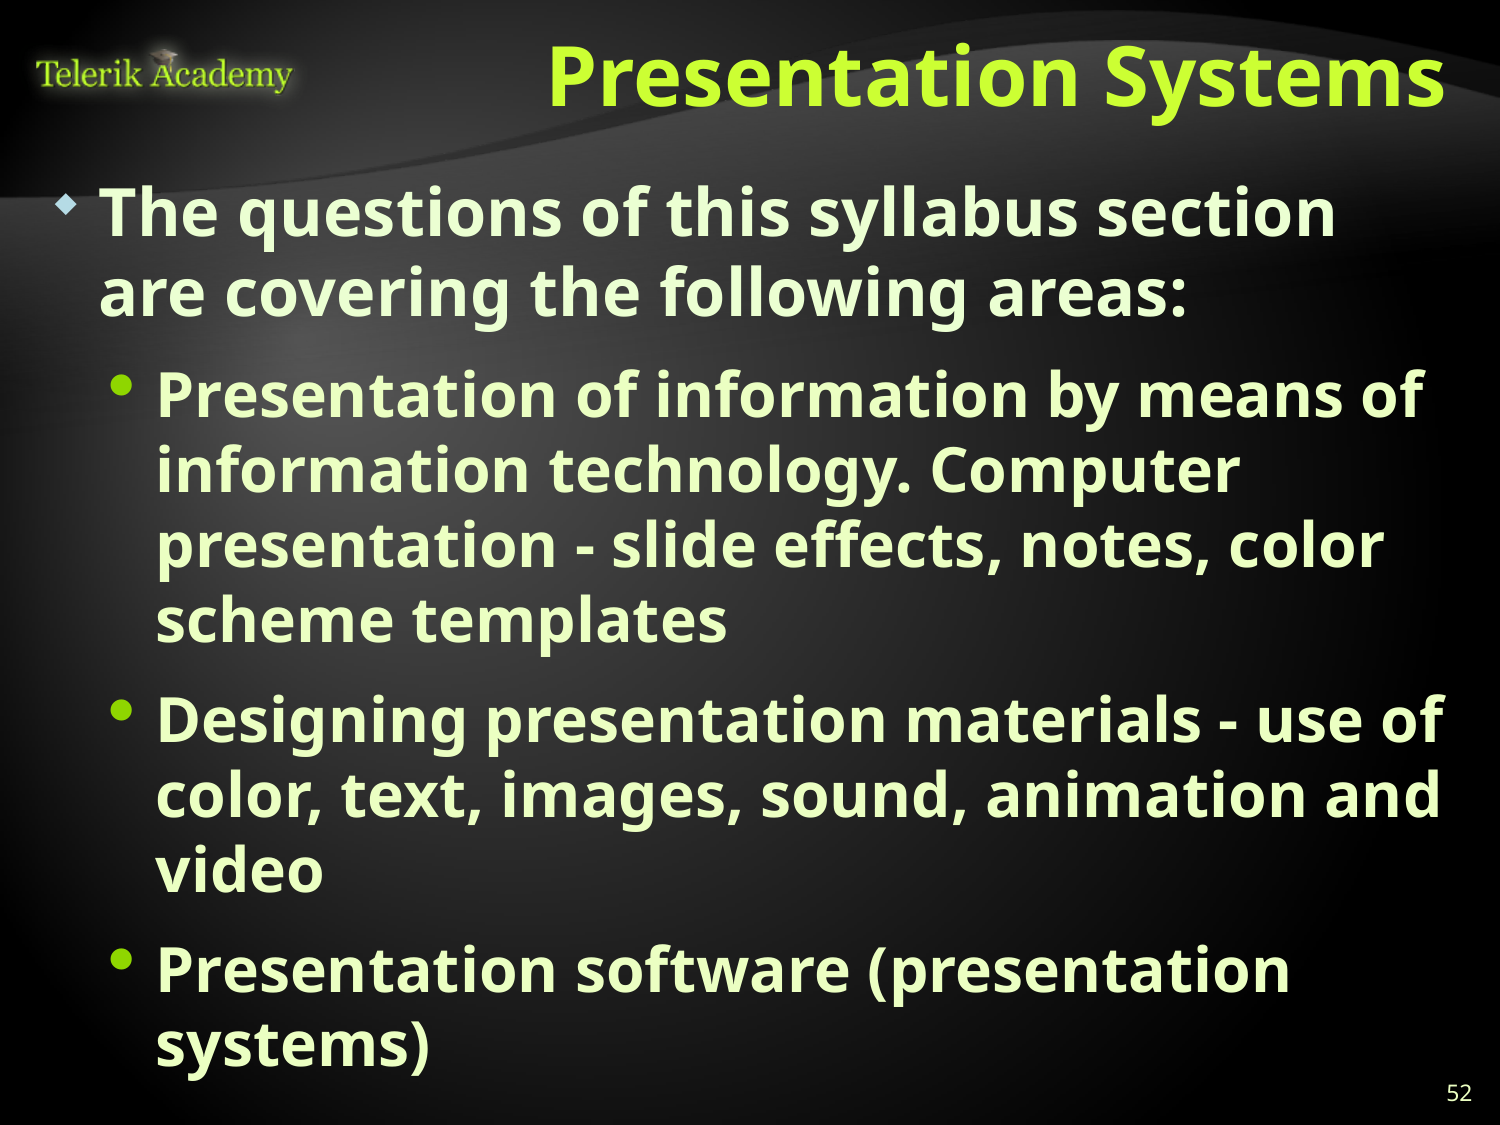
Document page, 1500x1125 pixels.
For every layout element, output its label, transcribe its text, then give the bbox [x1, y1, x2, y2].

slide_number 52 [1412, 1074, 1488, 1113]
picture [0, 0, 1500, 1125]
list The questions of this syllabus section are covering the following areas: Presentation of information by means of information technology. Computer presentation - slide effects, notes, color scheme templates Designing presentation materials - use of color, text, images, sound, animation and video Presentation software (presentation systems) [37, 162, 1463, 1088]
title Presentation Systems [300, 12, 1463, 150]
